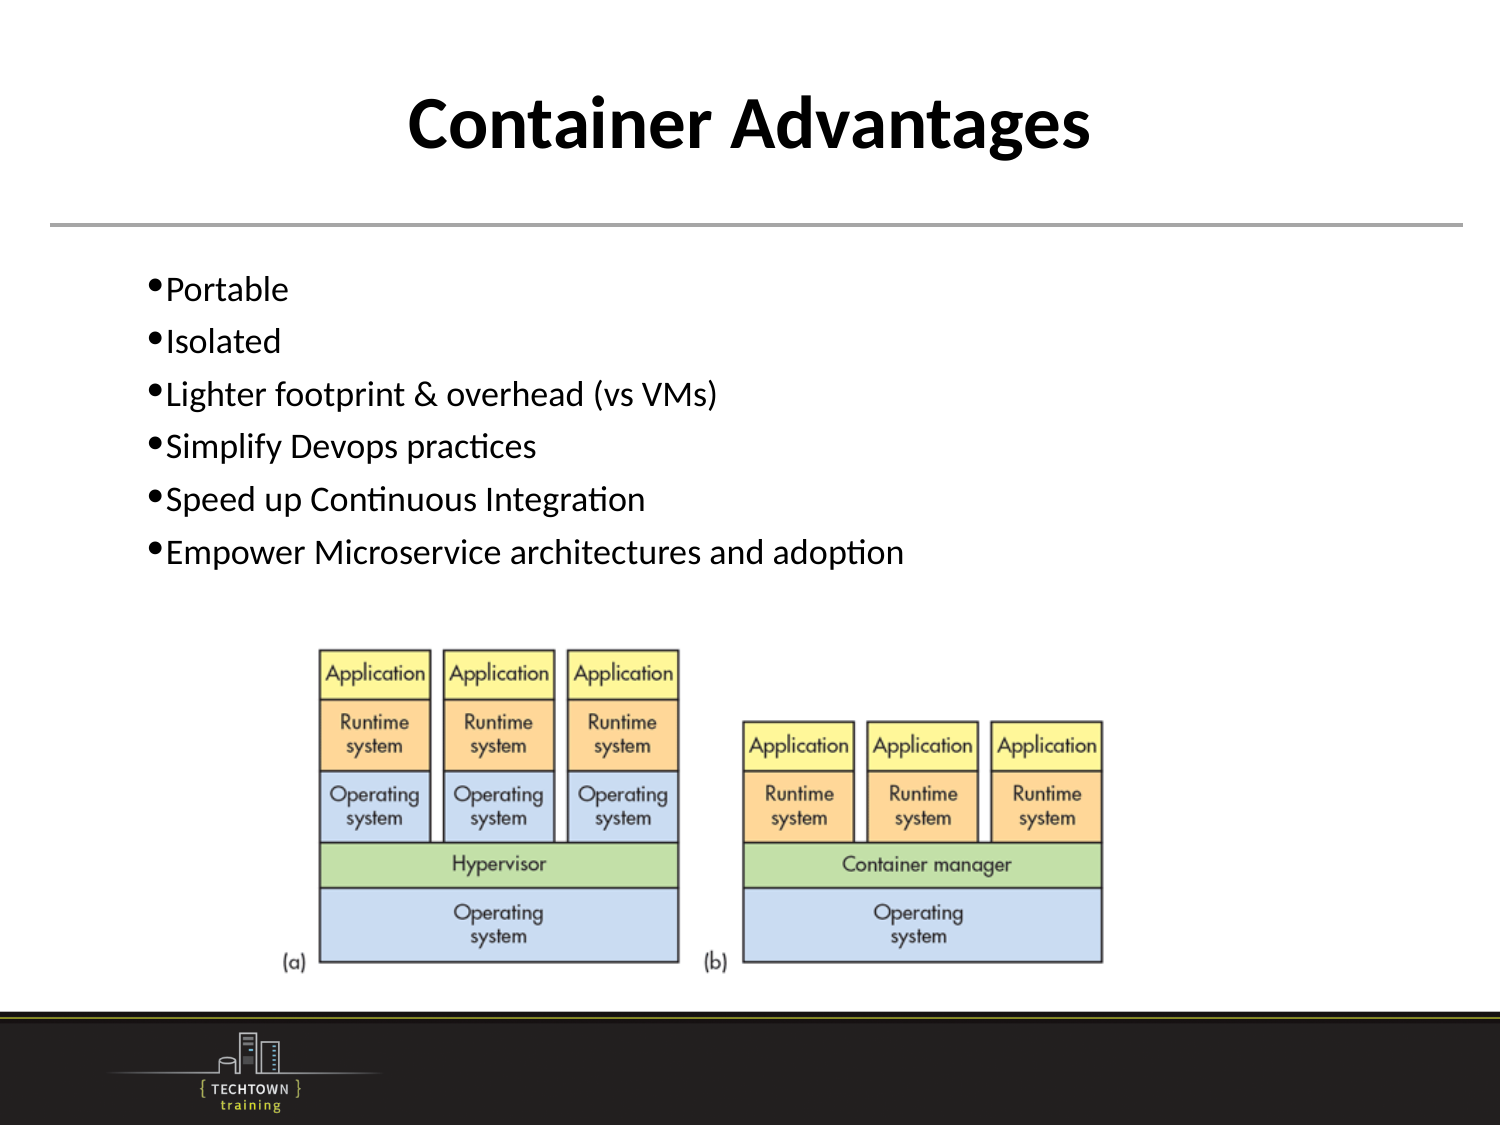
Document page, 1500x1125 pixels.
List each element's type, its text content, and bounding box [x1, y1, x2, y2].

title Container Advantages [75, 24, 1425, 213]
list Portable Isolated Lighter footprint & overhead (vs VMs) Simplify Devops practices Speed up Continuous Integration Empower Microservice architectures and adoption [103, 249, 1363, 588]
picture [0, 0, 1500, 1125]
